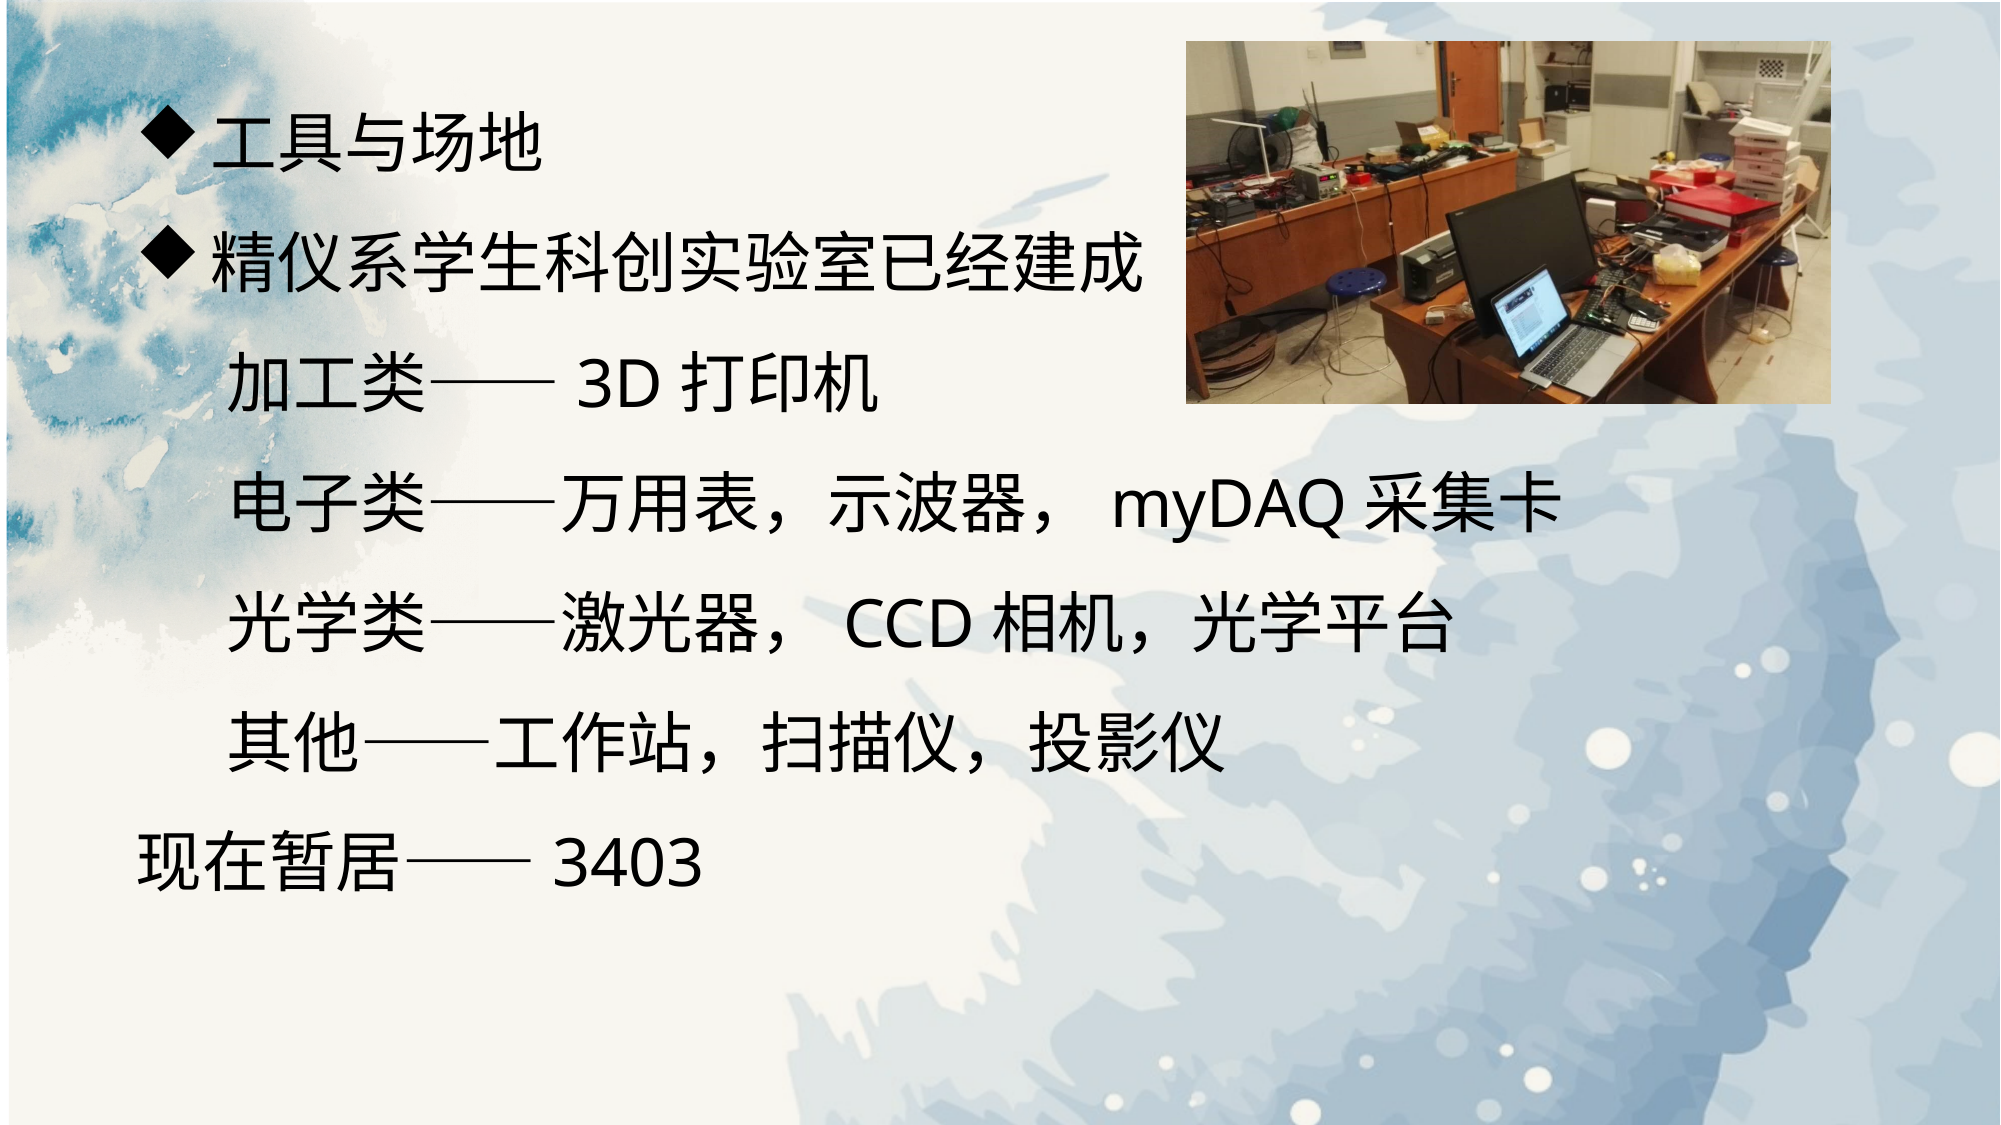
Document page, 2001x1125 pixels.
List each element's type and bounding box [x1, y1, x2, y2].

text_box [6, 0, 2000, 1125]
picture [1186, 41, 1831, 404]
